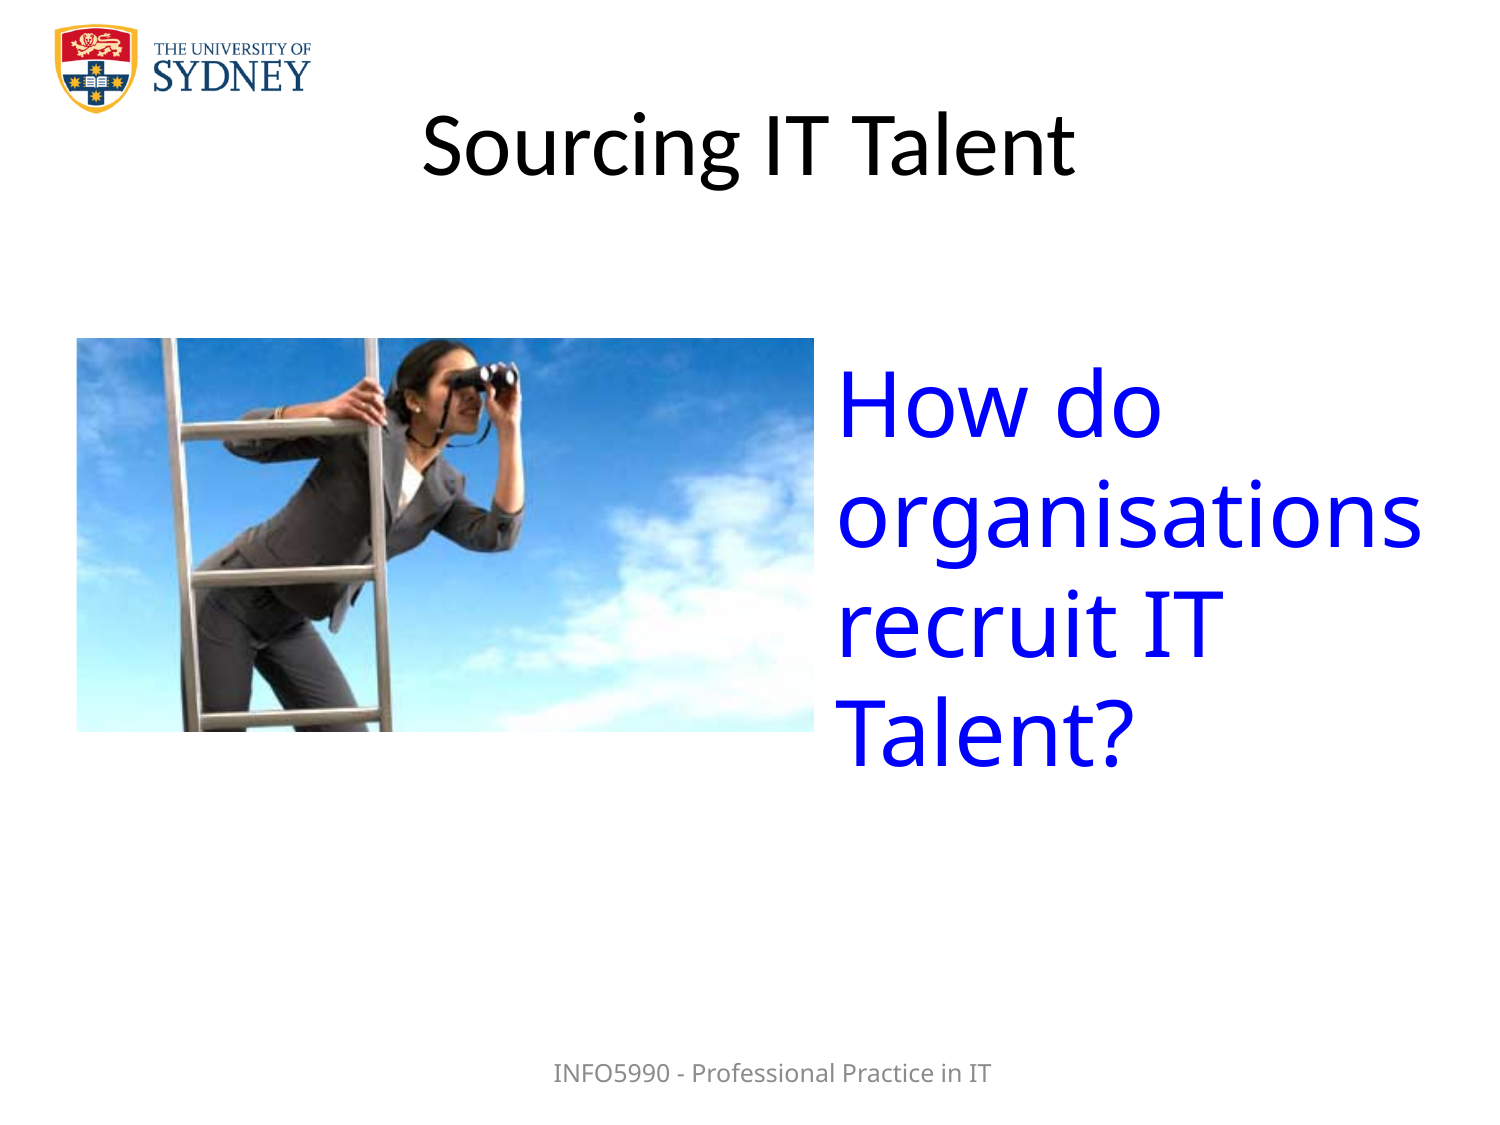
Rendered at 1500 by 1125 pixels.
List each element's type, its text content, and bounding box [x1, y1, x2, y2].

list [76, 337, 814, 732]
picture [53, 23, 311, 114]
footer INFO5990 - Professional Practice in IT [512, 1042, 1034, 1103]
title Sourcing IT Talent [75, 45, 1425, 233]
text_box How do organisations recruit IT Talent? [820, 338, 1471, 793]
